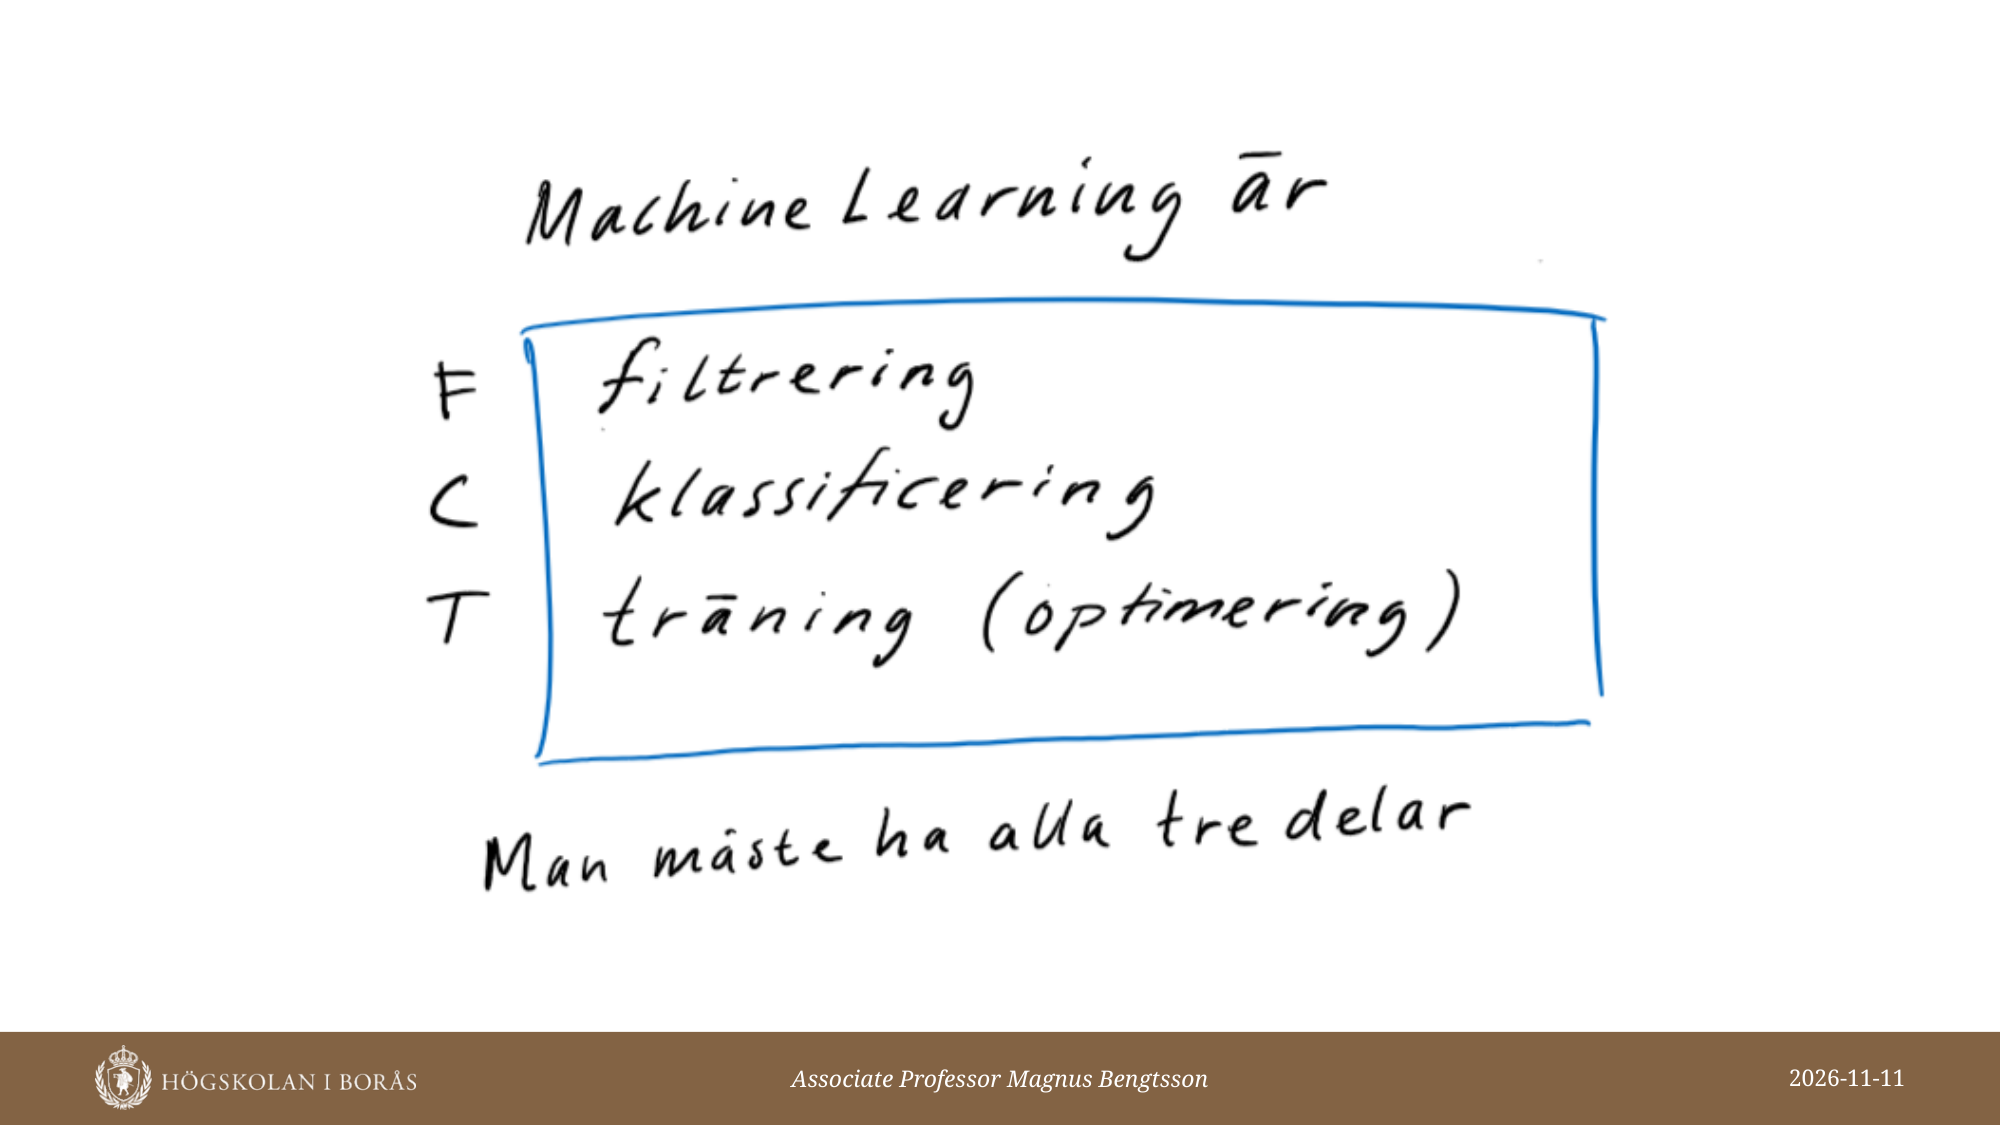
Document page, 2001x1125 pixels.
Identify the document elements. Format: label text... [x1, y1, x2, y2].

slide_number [1726, 1061, 1906, 1098]
picture [290, 85, 1794, 910]
footer Associate Professor Magnus Bengtsson [471, 1059, 1529, 1098]
picture [95, 1045, 416, 1110]
